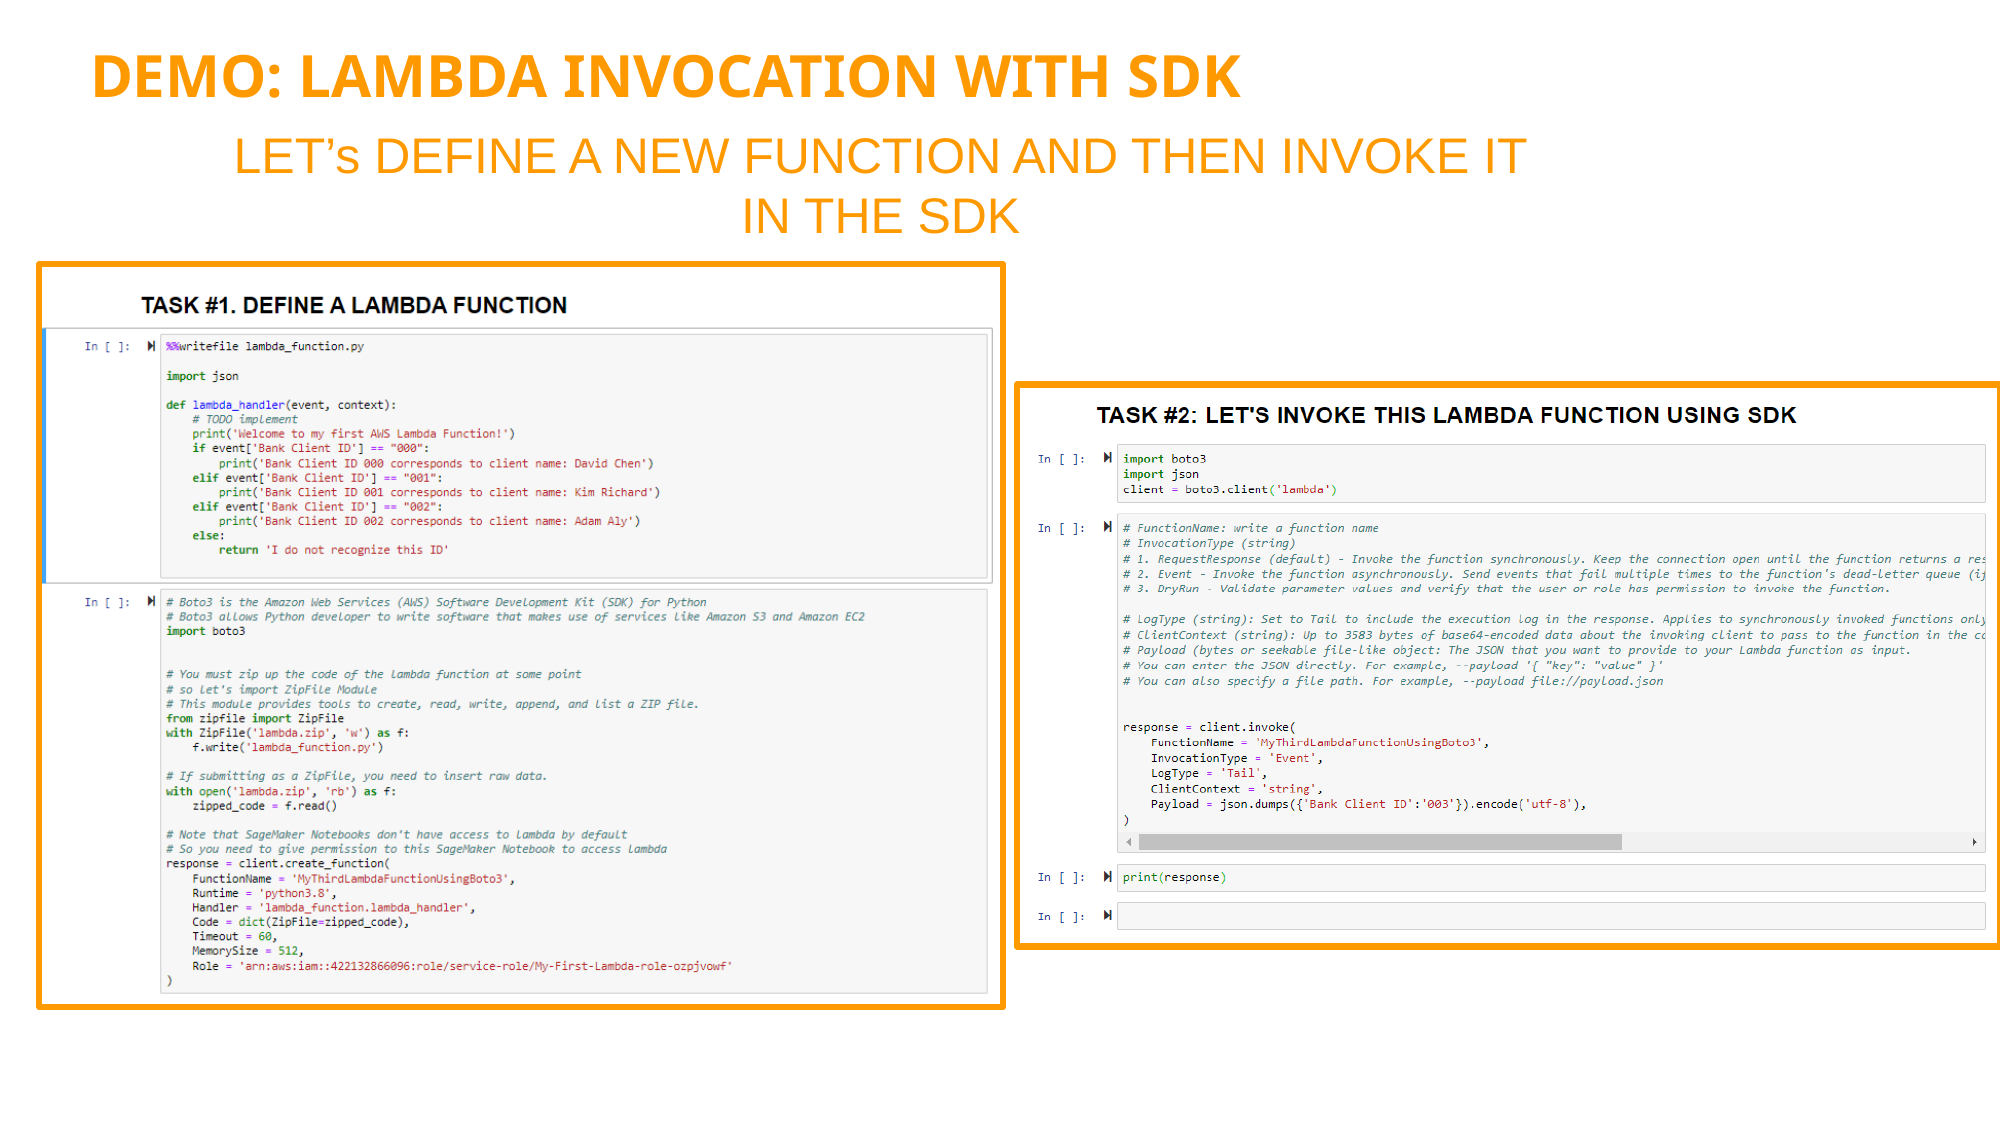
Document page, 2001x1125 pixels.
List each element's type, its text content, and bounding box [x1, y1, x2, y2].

text_box LET’s DEFINE A NEW FUNCTION AND THEN INVOKE IT IN THE SDK [217, 116, 1544, 251]
picture [42, 267, 1000, 1004]
picture [1020, 387, 1997, 944]
text_box DEMO: LAMBDA INVOCATION WITH SDK [75, 31, 1688, 117]
